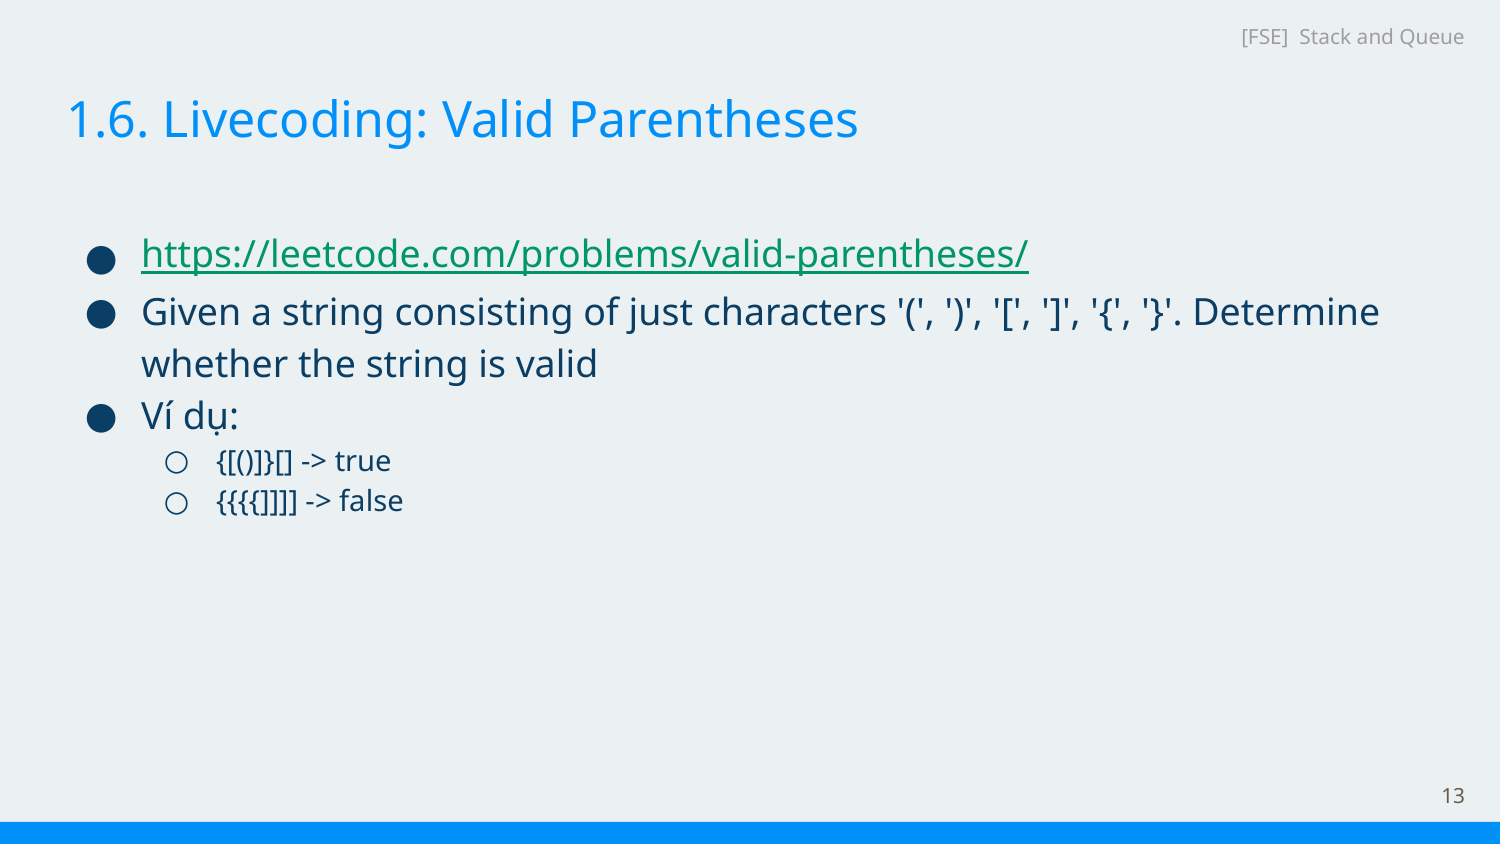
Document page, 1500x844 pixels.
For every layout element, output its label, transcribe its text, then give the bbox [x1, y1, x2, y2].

text_box [0, 821, 1500, 844]
title 1.6. Livecoding: Valid Parentheses [51, 72, 1449, 189]
text_box [FSE] Stack and Queue [1182, 10, 1480, 61]
list https://leetcode.com/problems/valid-parentheses/ Given a string consisting of just characters '(', ')', '[', ']', '{', '}'. Determine whether the string is valid Ví dụ: {[()]}[] -> true {{{{]]]] -> false [51, 207, 1462, 750]
slide_number ‹#› [1389, 764, 1480, 830]
